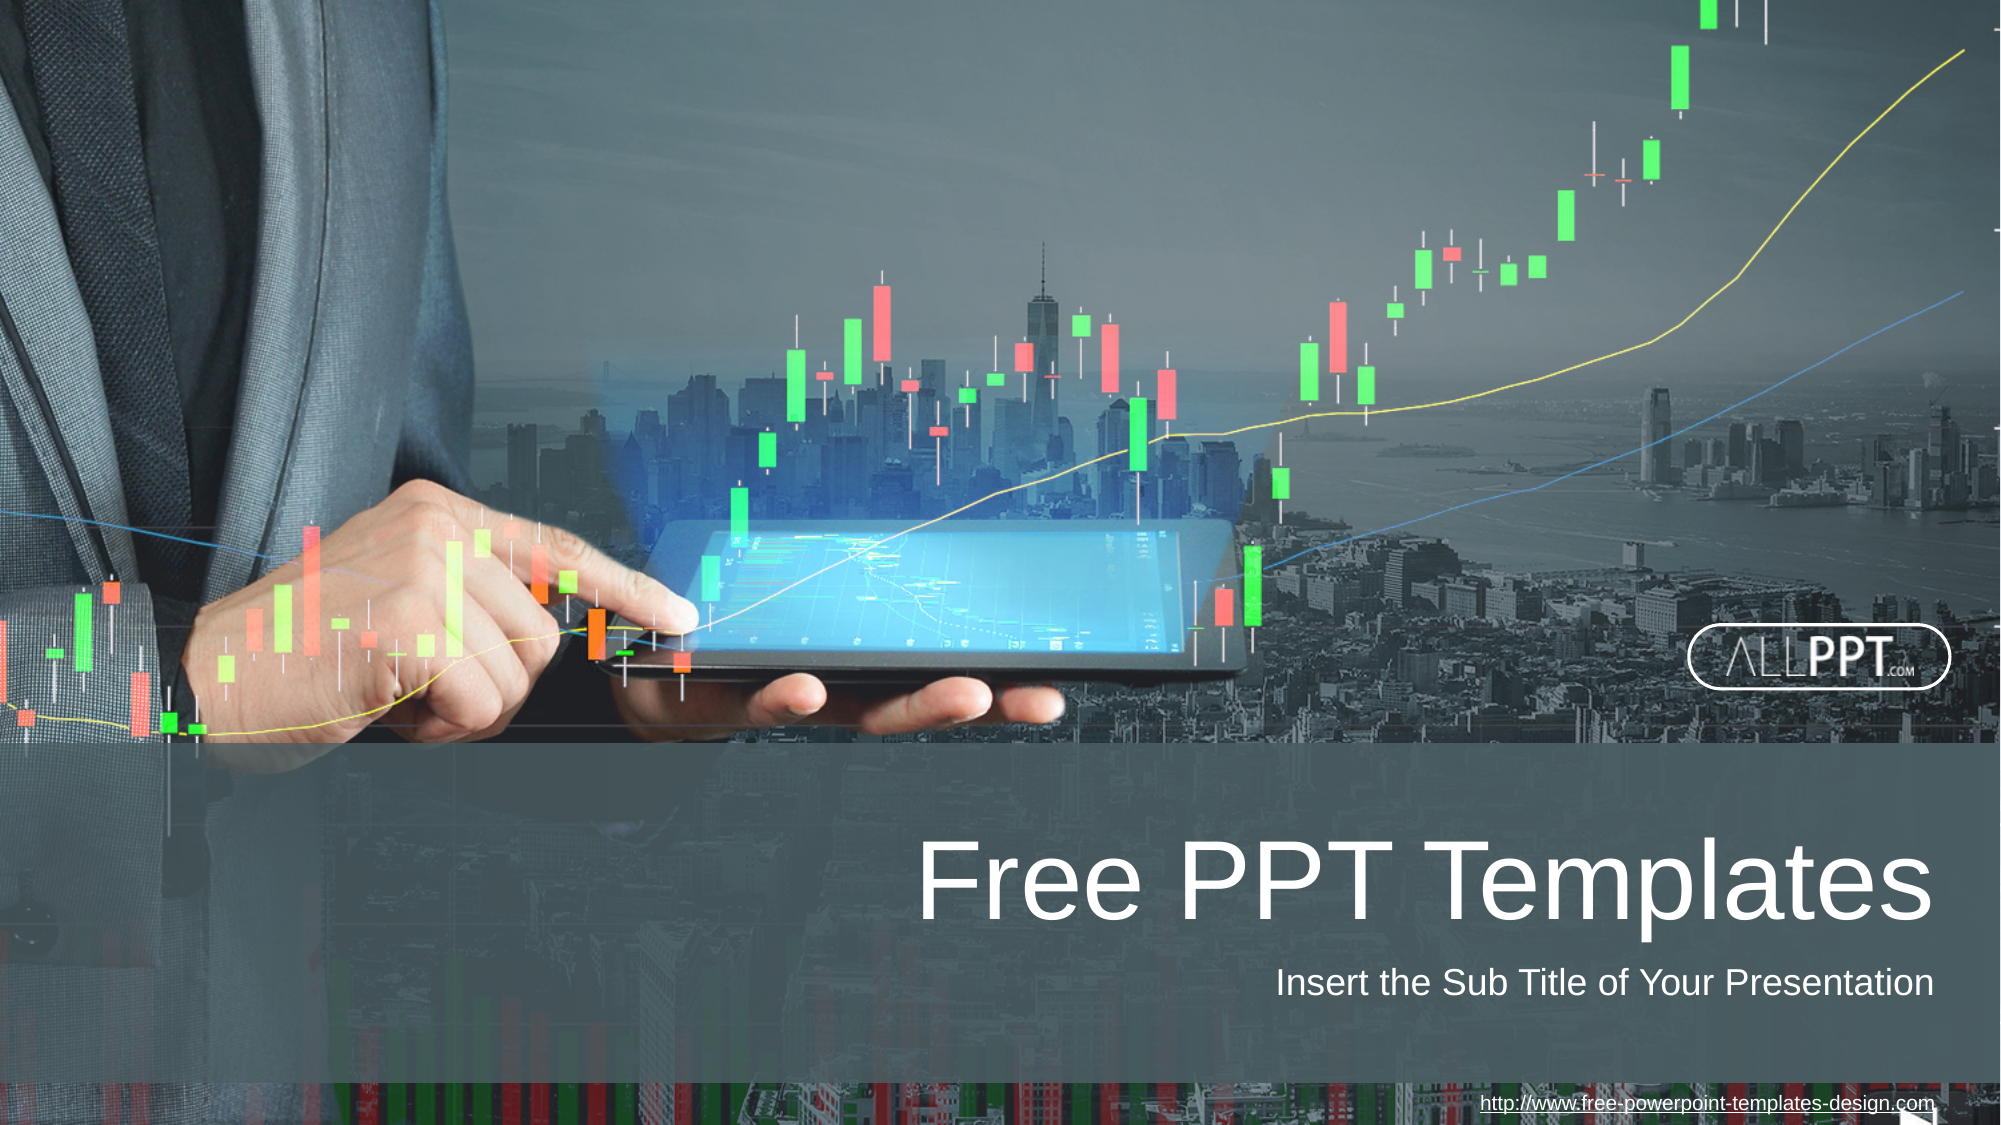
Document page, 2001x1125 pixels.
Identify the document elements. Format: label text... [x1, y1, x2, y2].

text_box Insert the Sub Title of Your Presentation [0, 950, 1950, 1010]
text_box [1688, 624, 1950, 689]
picture [0, 0, 2001, 1125]
text_box Free PPT Templates [0, 799, 1950, 950]
text_box http://www.free-powerpoint-templates-design.com [0, 1082, 1950, 1122]
text_box [0, 743, 2000, 1083]
